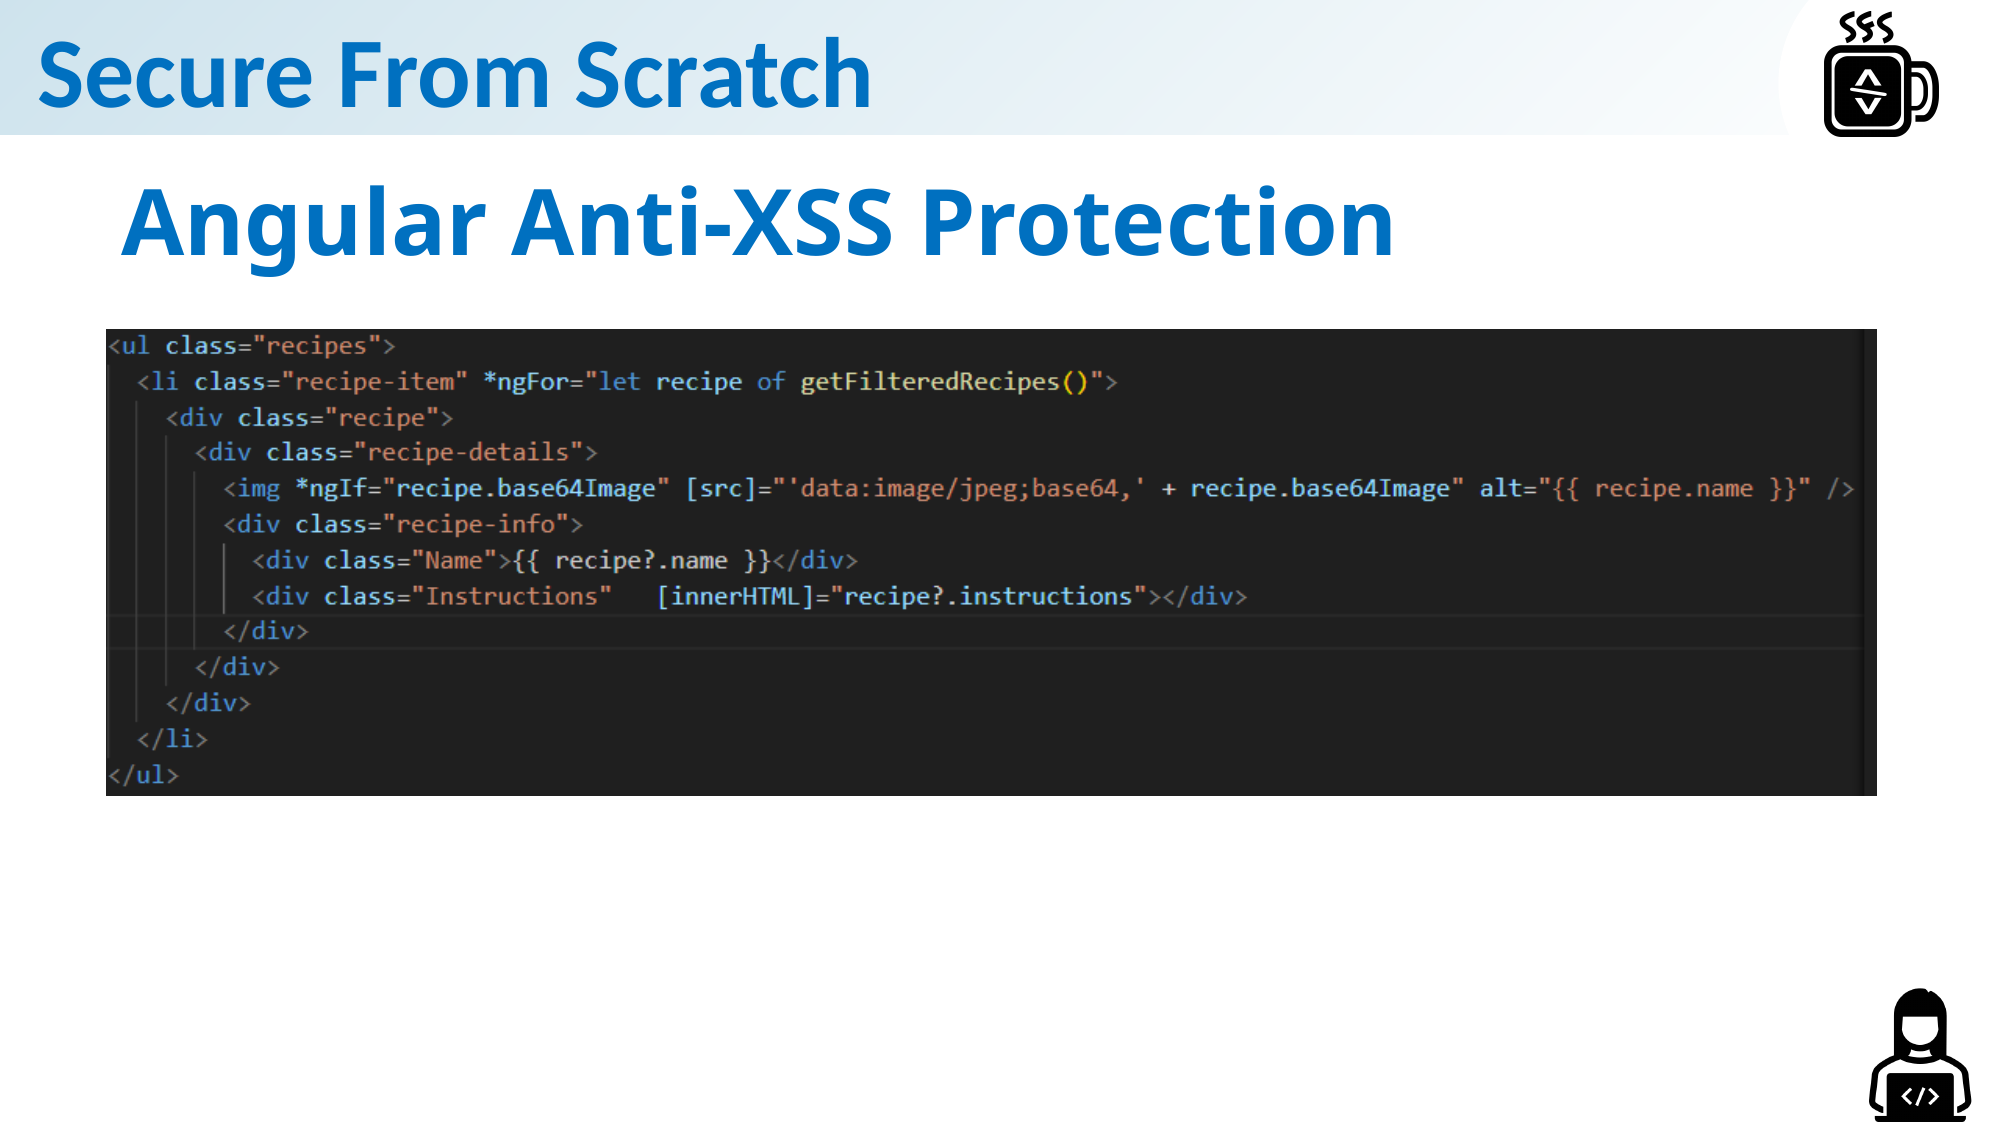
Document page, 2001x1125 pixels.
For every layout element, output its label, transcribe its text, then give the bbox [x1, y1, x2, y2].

picture [106, 329, 1877, 796]
picture [1824, 11, 1939, 137]
title Angular Anti-XSS Protection [106, 156, 2000, 296]
picture [1844, 974, 1995, 1125]
